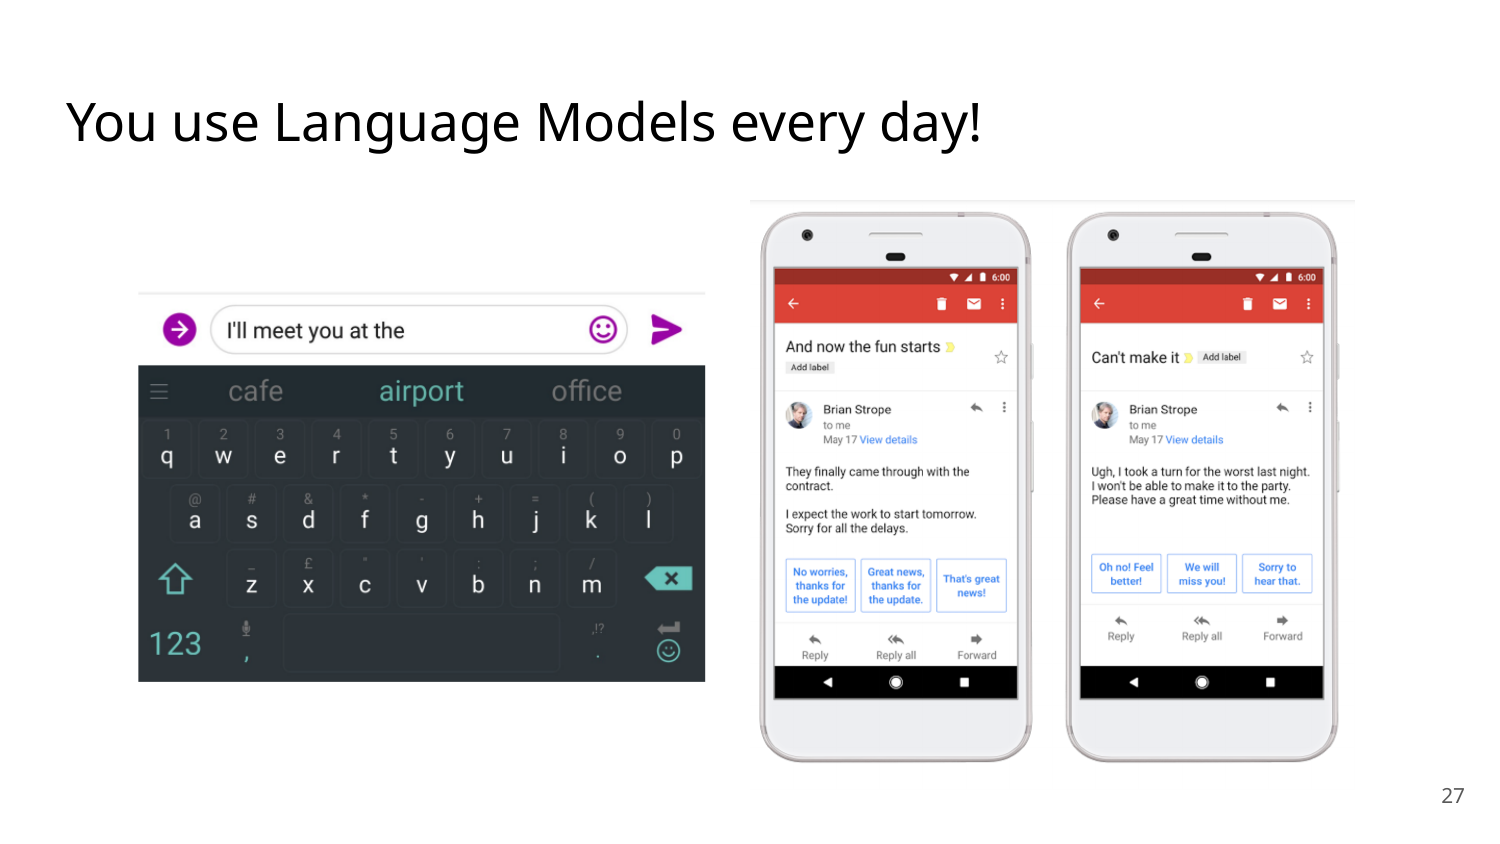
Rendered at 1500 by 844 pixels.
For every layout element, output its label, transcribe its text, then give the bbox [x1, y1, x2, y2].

slide_number 27 [1389, 764, 1480, 830]
title You use Language Models every day! [51, 72, 1449, 167]
picture [749, 200, 1355, 791]
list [103, 255, 744, 736]
